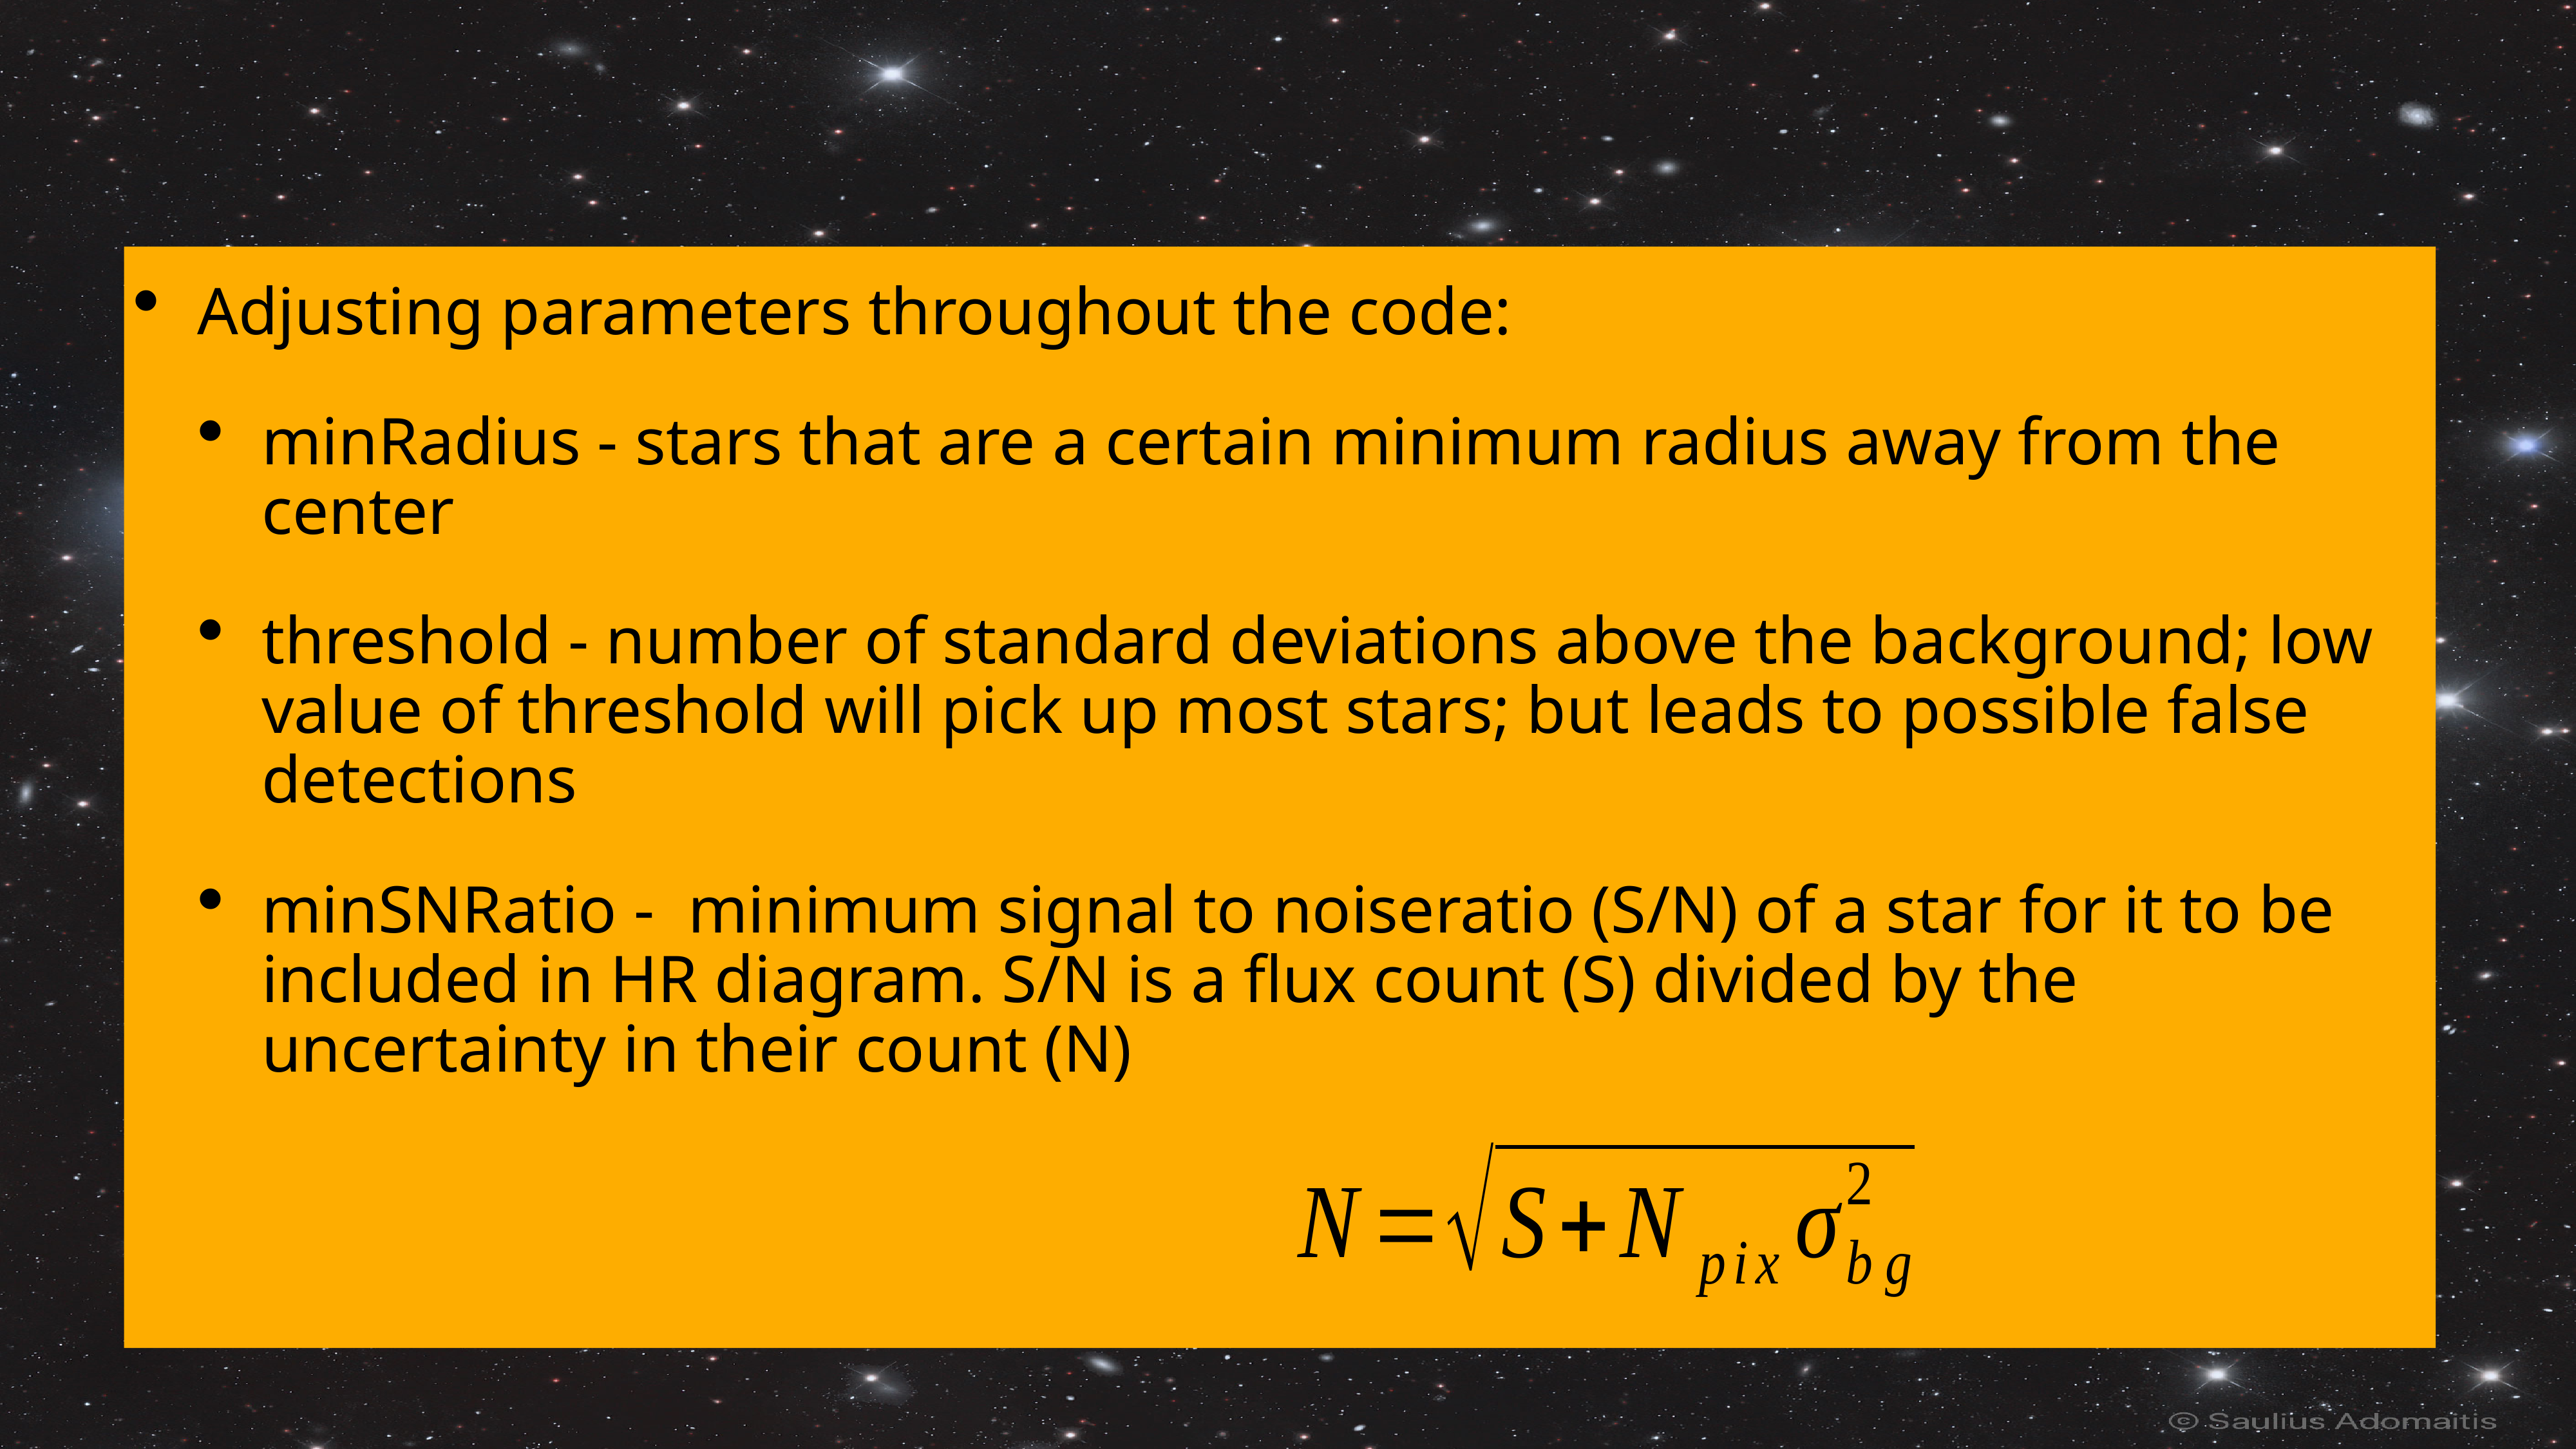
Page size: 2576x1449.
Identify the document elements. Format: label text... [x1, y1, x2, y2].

text_box [124, 246, 2436, 1349]
text_box [1292, 1139, 1915, 1298]
list Adjusting parameters throughout the code: minRadius - stars that are a certain minimum radius away from the center threshold - number of standard deviations above the background; low value of threshold will pick up most stars; but leads to possible false detections minSNRatio - minimum signal to noiseratio (S/N) of a star for it to be included in HR diagram. S/N is a flux count (S) divided by the uncertainty in their count (N) [127, 273, 2389, 1321]
picture [0, 0, 2576, 1449]
